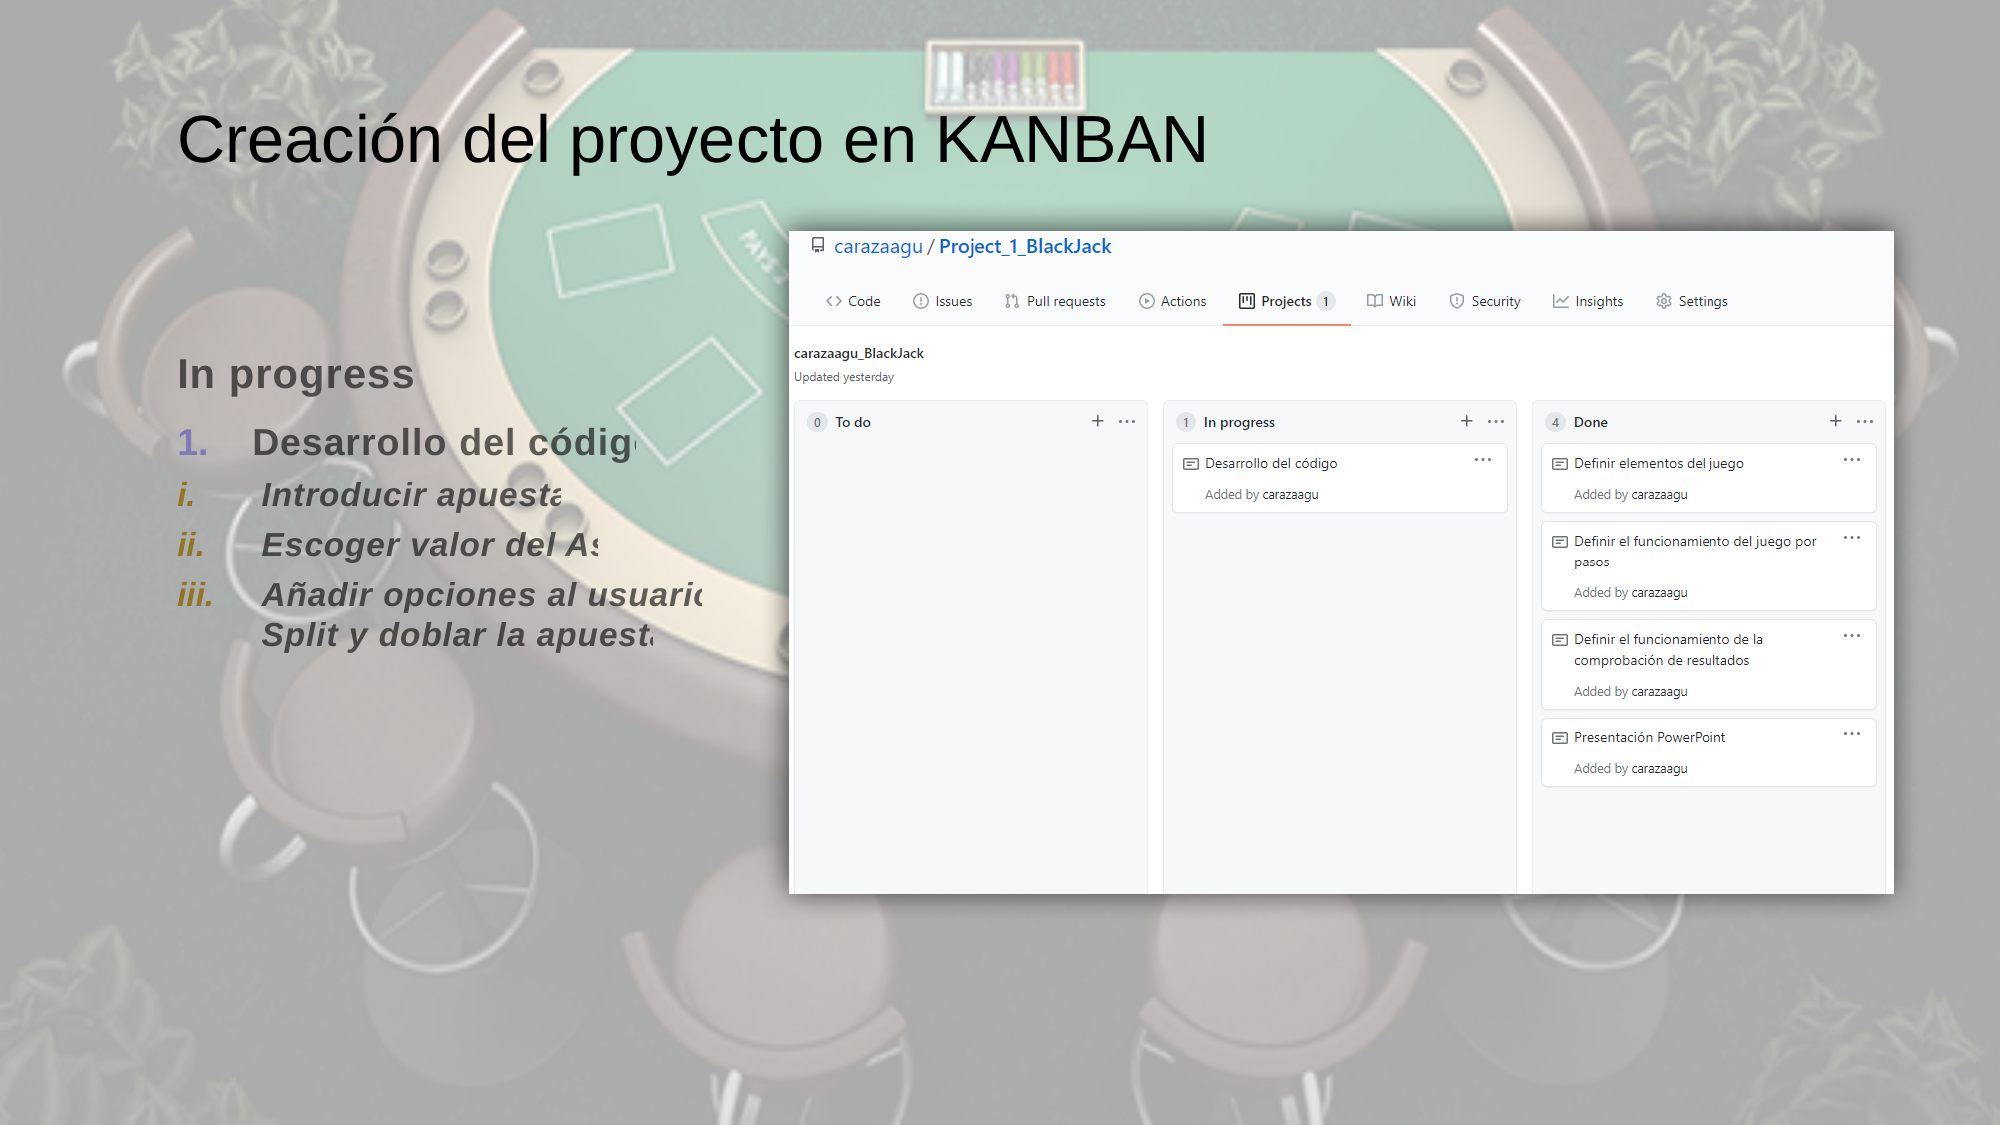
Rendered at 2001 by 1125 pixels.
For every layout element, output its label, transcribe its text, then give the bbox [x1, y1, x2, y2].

picture [789, 230, 1894, 894]
list In progress: Desarrollo del código Introducir apuesta. Escoger valor del As. Añadir opciones al usuario: Split y doblar la apuesta. [162, 314, 789, 811]
title Creación del proyecto en KANBAN [162, 64, 1838, 183]
